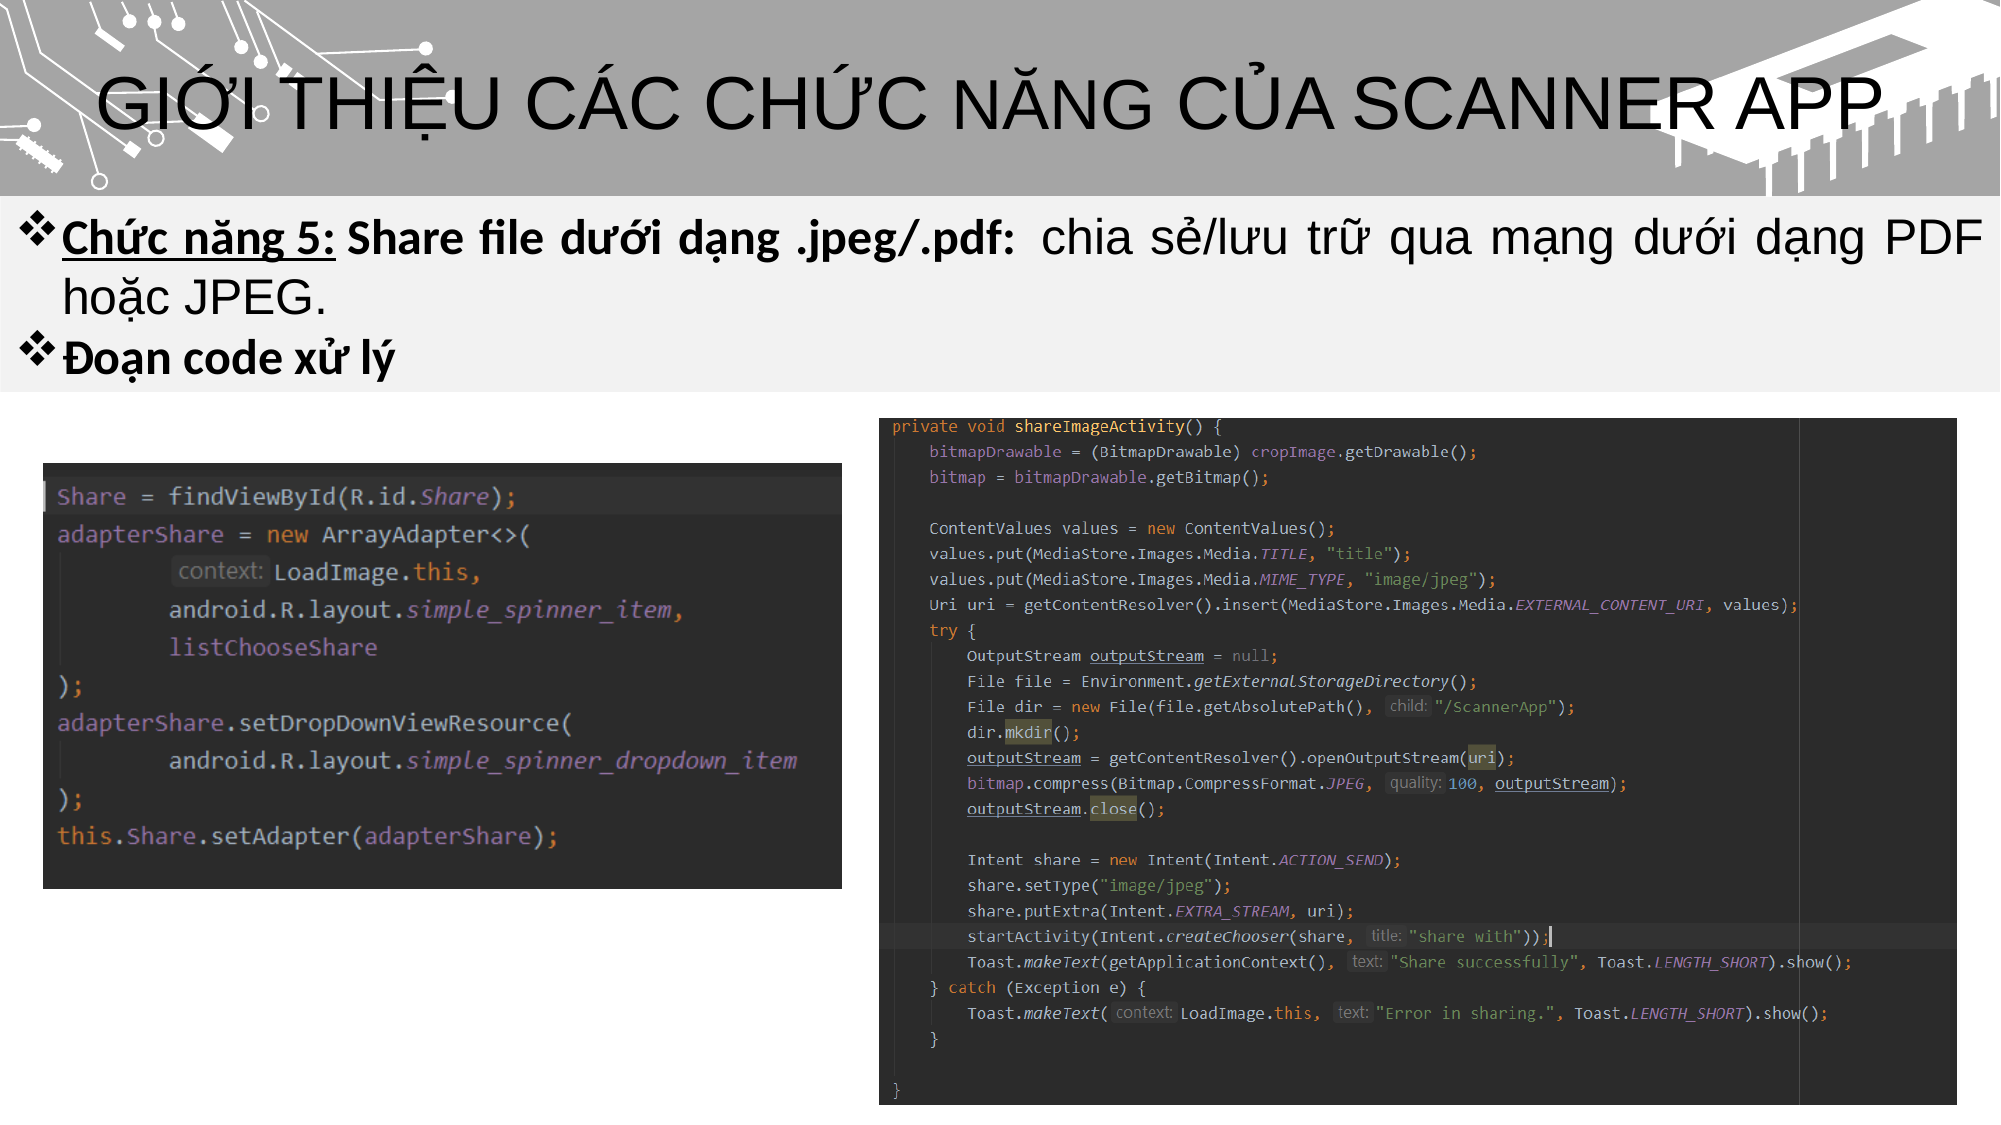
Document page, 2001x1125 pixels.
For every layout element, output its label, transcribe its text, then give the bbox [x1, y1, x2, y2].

picture [879, 418, 1957, 1105]
picture [43, 463, 842, 889]
text_box Chức năng 5: Share file dưới dạng .jpeg/.pdf: chia sẻ/lưu trữ qua mạng dưới dạng PDF hoặc JPEG. Đoạn code xử lý [0, 196, 2000, 392]
text_box GIỚI THIỆU CÁC CHỨC NĂNG CỦA SCANNER APP [80, 47, 1919, 153]
